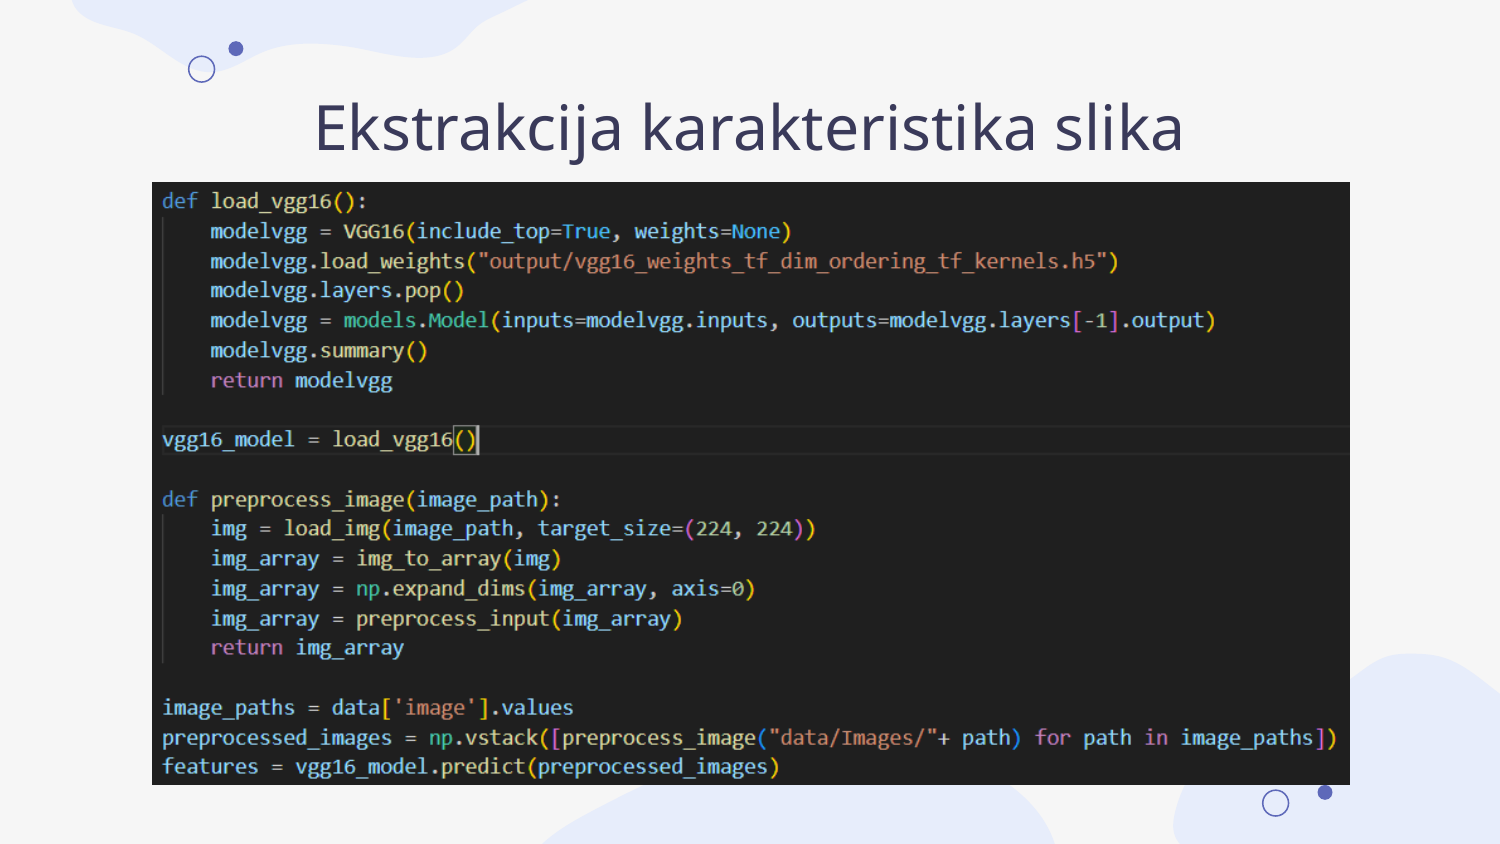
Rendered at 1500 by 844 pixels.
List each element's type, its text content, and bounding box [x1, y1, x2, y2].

title Ekstrakcija karakteristika slika [118, 72, 1382, 167]
picture [151, 181, 1350, 785]
